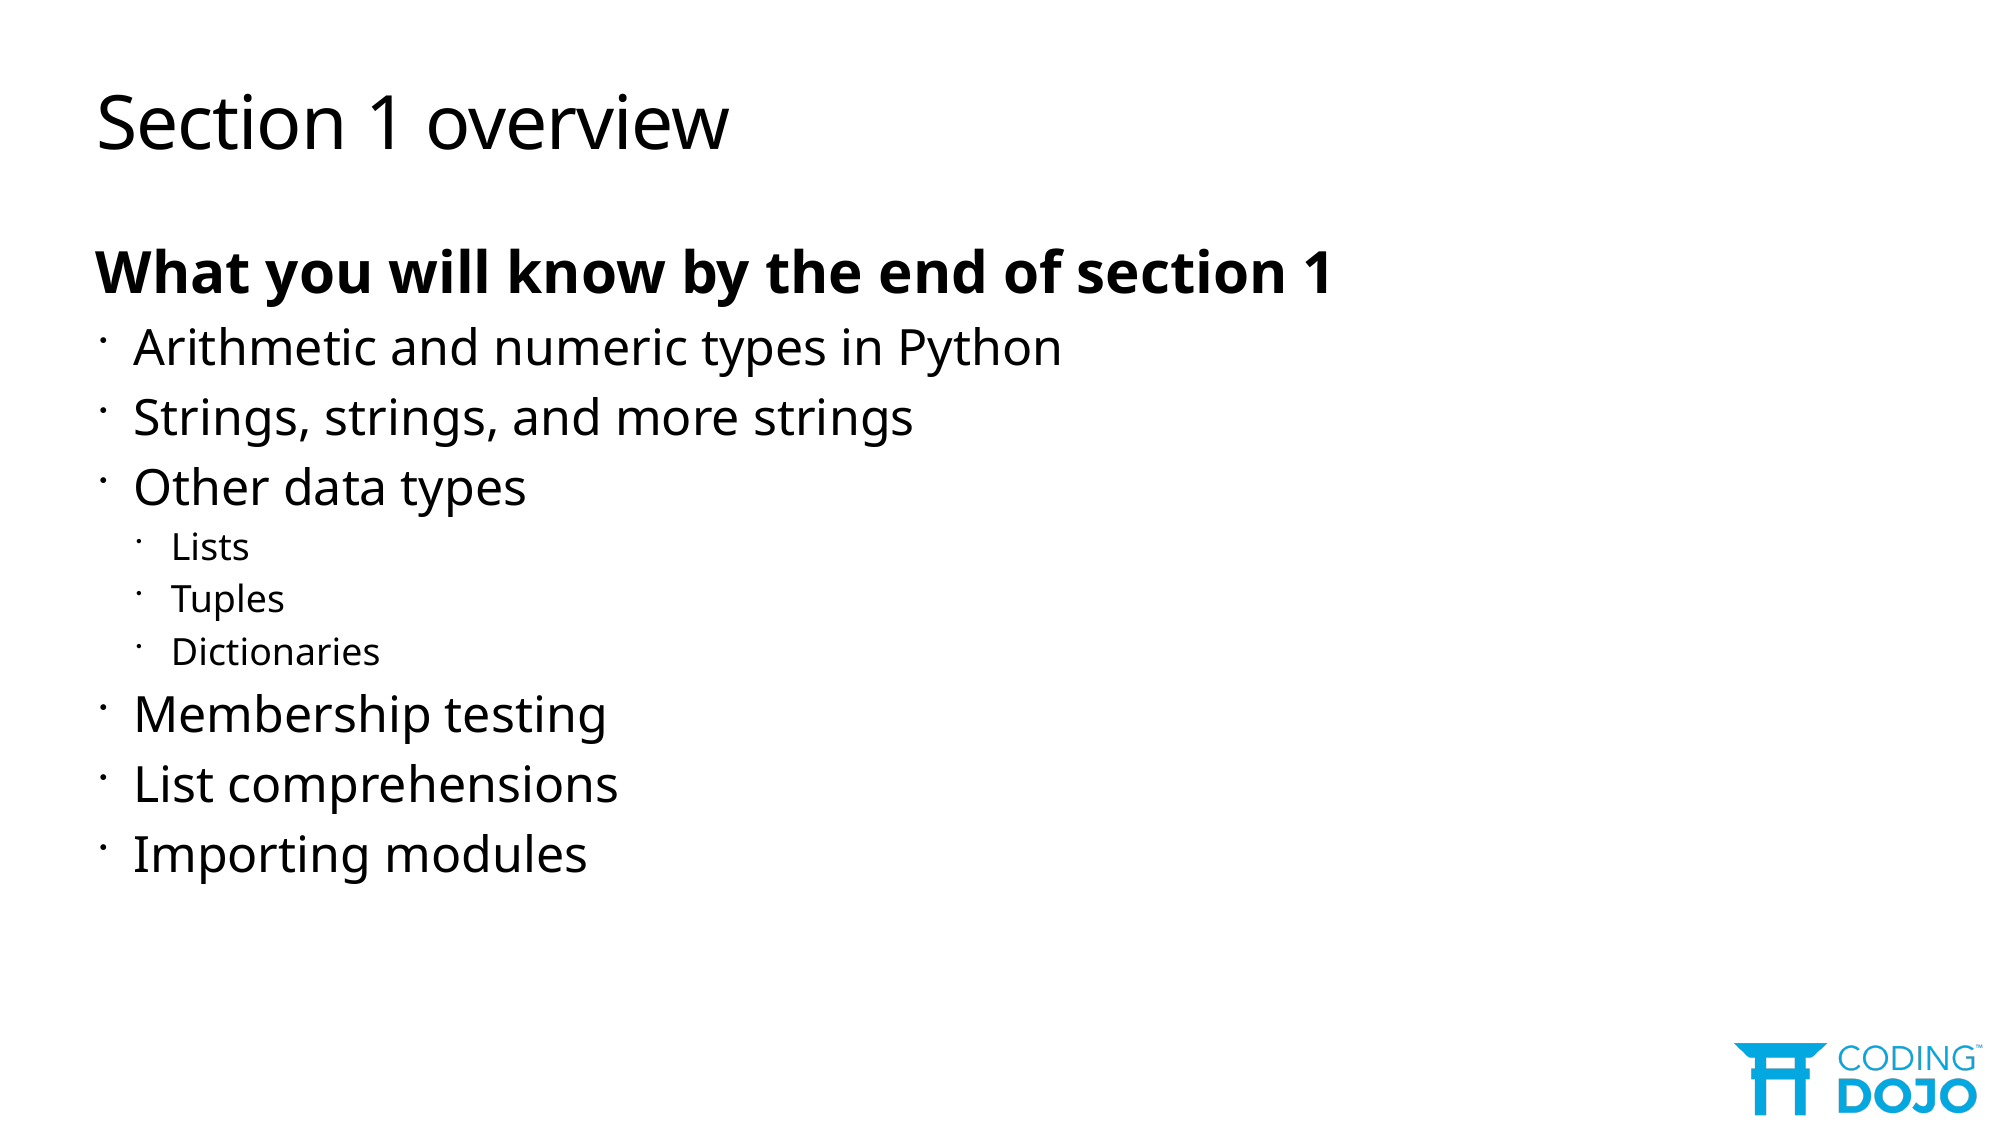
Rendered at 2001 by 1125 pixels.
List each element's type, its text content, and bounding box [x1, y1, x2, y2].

list What you will know by the end of section 1 Arithmetic and numeric types in Python Strings, strings, and more strings Other data types Lists Tuples Dictionaries Membership testing List comprehensions Importing modules [95, 235, 1904, 906]
title Section 1 overview [96, 75, 1904, 166]
